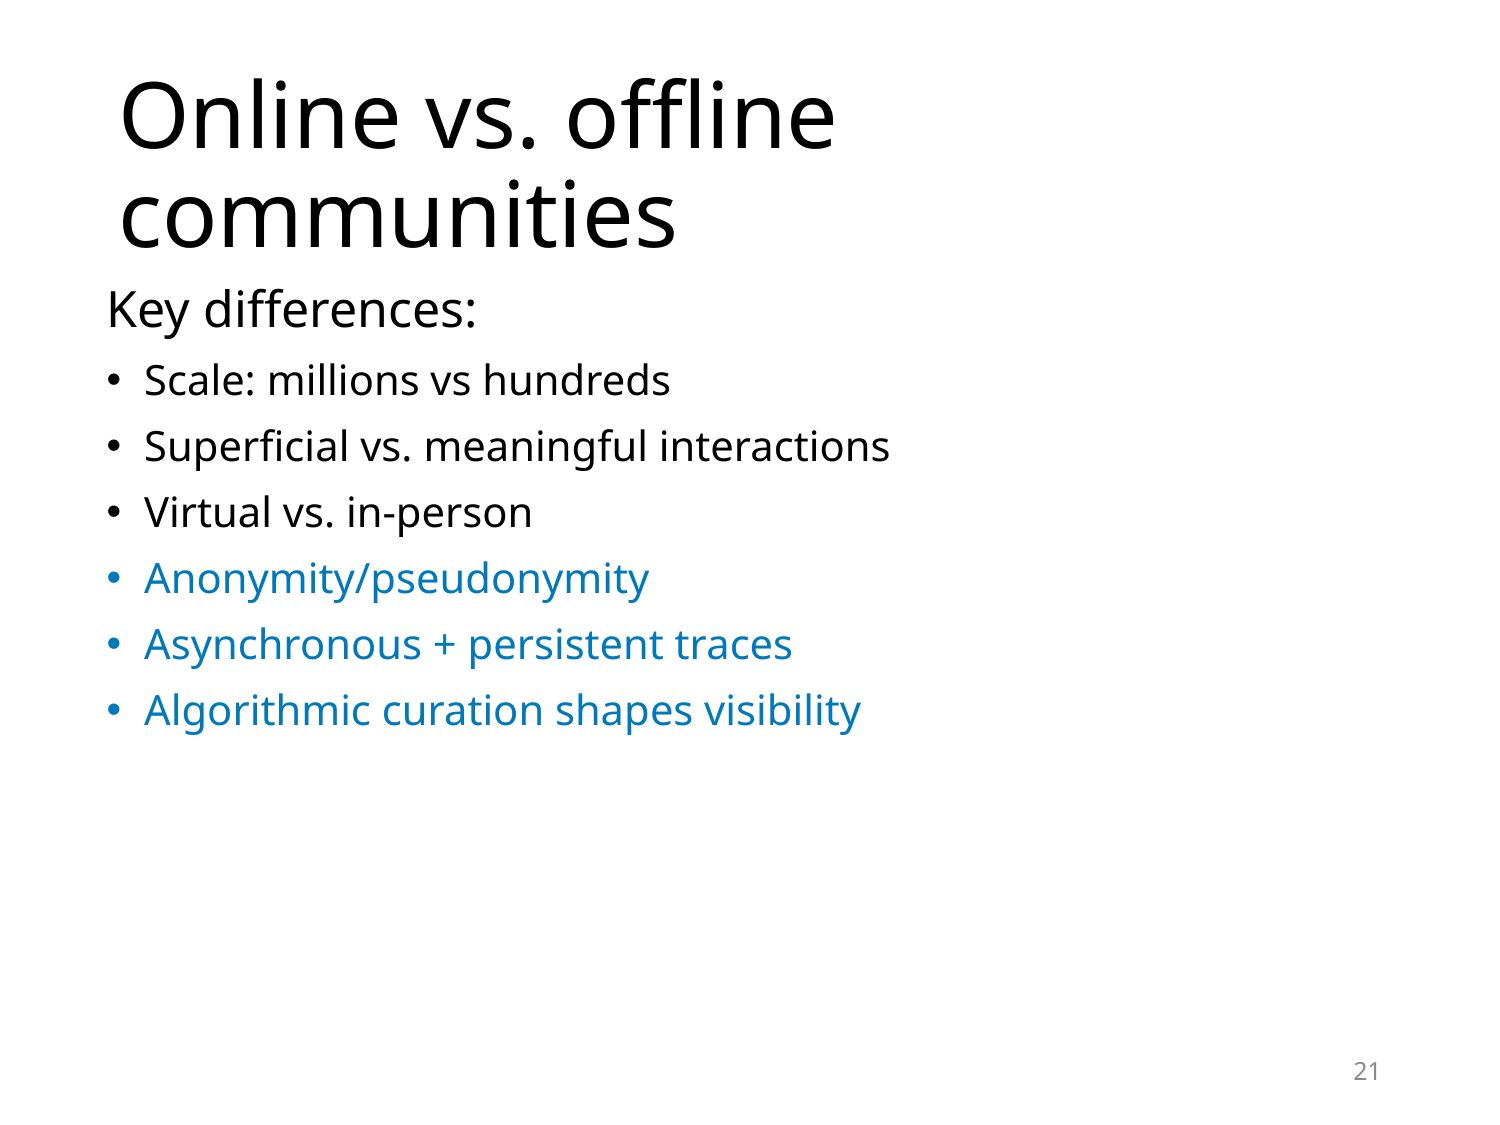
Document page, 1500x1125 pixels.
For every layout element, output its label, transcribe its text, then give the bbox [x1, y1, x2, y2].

title Online vs. offline communities [103, 59, 1397, 277]
slide_number 21 [1059, 1042, 1397, 1103]
list Key differences: Scale: millions vs hundreds Superficial vs. meaningful interactions Virtual vs. in-person Anonymity/pseudonymity Asynchronous + persistent traces Algorithmic curation shapes visibility [91, 277, 1449, 1016]
